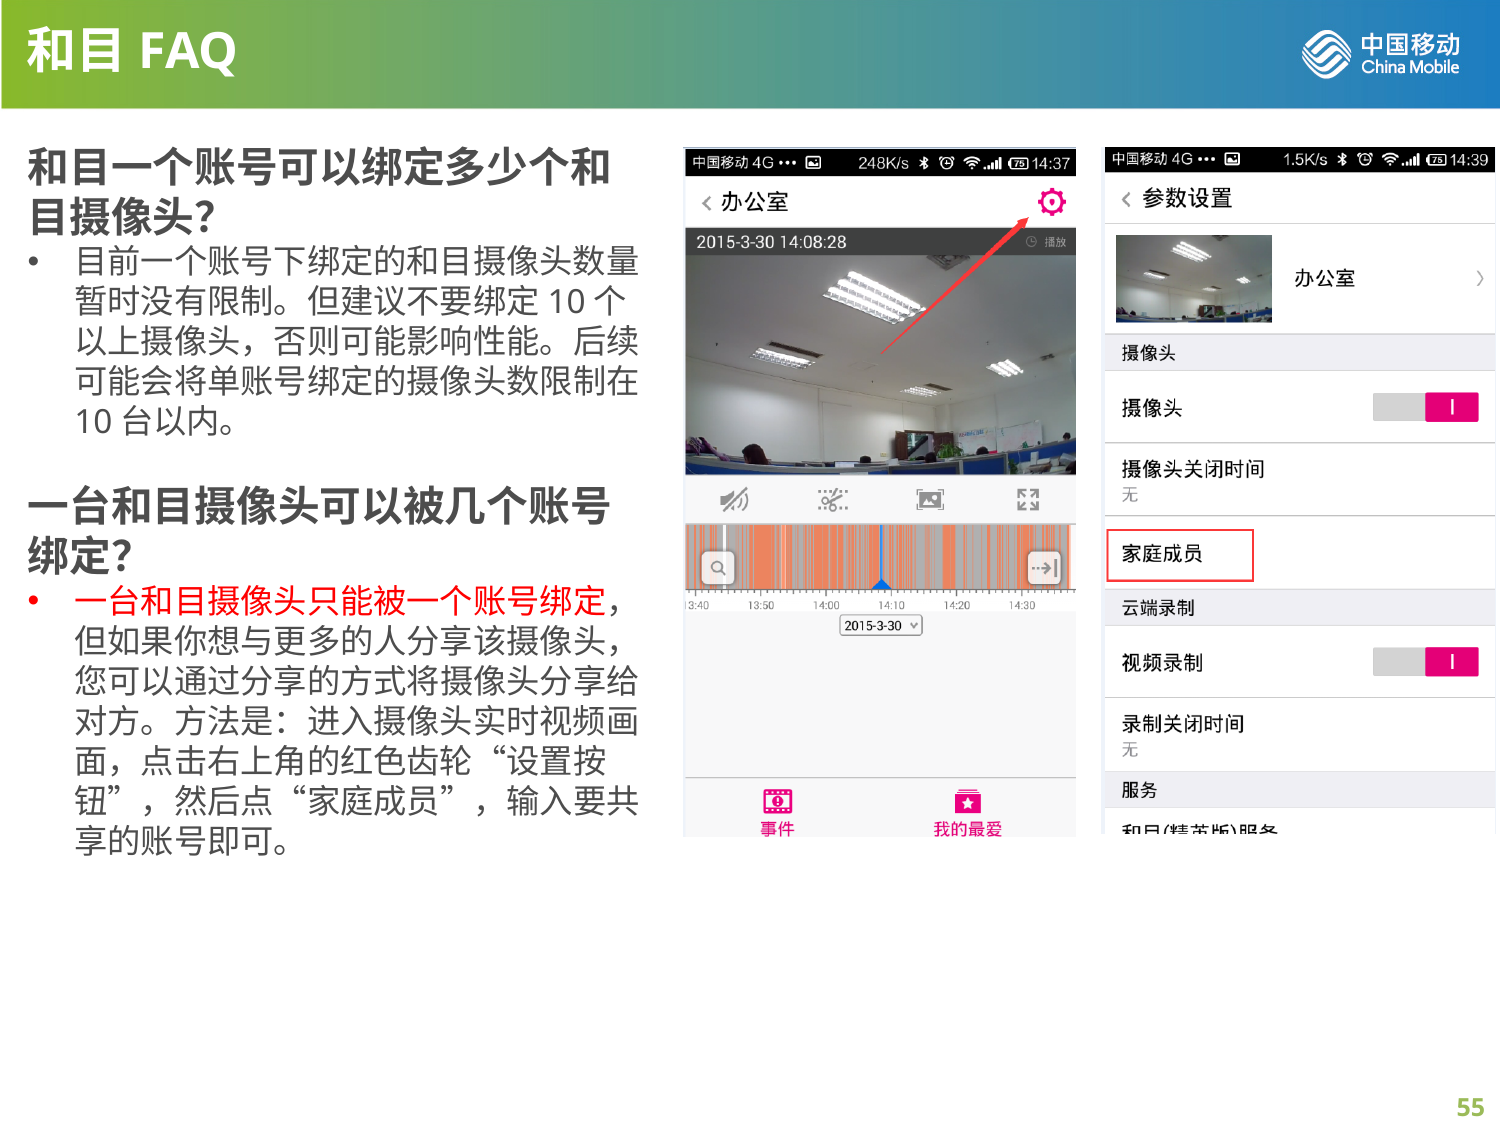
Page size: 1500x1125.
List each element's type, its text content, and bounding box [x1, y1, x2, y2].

picture [0, 0, 1500, 1125]
text_box 和目一个账号可以绑定多少个和目摄像头？ 目前一个账号下绑定的和目摄像头数量暂时没有限制。但建议不要绑定10个以上摄像头，否则可能影响性能。后续可能会将单账号绑定的摄像头数限制在10台以内。 一台和目摄像头可以被几个账号绑定？ 一台和目摄像头只能被一个账号绑定，但如果你想与更多的人分享该摄像头，您可以通过分享的方式将摄像头分享给对方。方法是：进入摄像头实时视频画面，点击右上角的红色齿轮“设置按钮”，然后点“家庭成员”，输入要共享的账号即可。 [12, 133, 658, 867]
text_box [596, 58, 1500, 134]
text_box 和目FAQ [11, 11, 727, 87]
